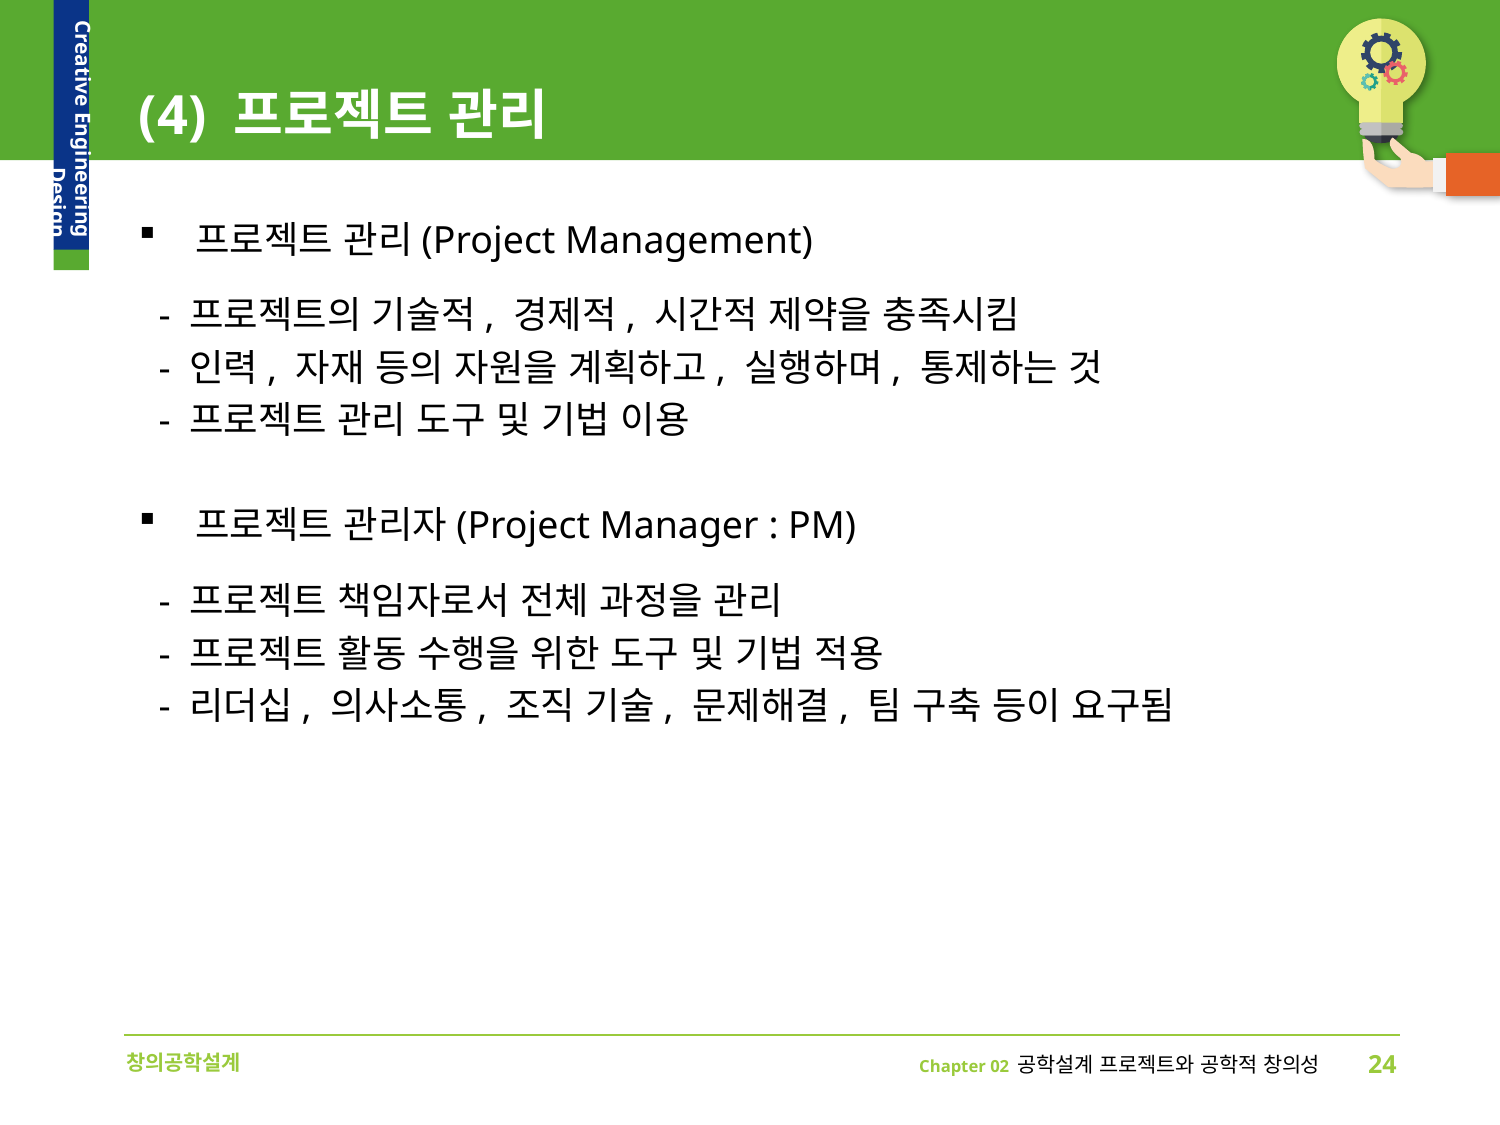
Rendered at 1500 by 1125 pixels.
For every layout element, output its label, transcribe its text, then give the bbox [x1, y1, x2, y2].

title (4) 프로젝트 관리 [123, 66, 1400, 159]
list 프로젝트 관리(Project Management) - 프로젝트의 기술적, 경제적, 시간적 제약을 충족시킴 - 인력, 자재 등의 자원을 계획하고, 실행하며, 통제하는 것 - 프로젝트 관리 도구 및 기법 이용 프로젝트 관리자(Project Manager : PM) - 프로젝트 책임자로서 전체 과정을 관리 - 프로젝트 활동 수행을 위한 도구 및 기법 적용 - 리더십, 의사소통, 조직 기술, 문제해결, 팀 구축 등이 요구됨 [123, 208, 1400, 799]
